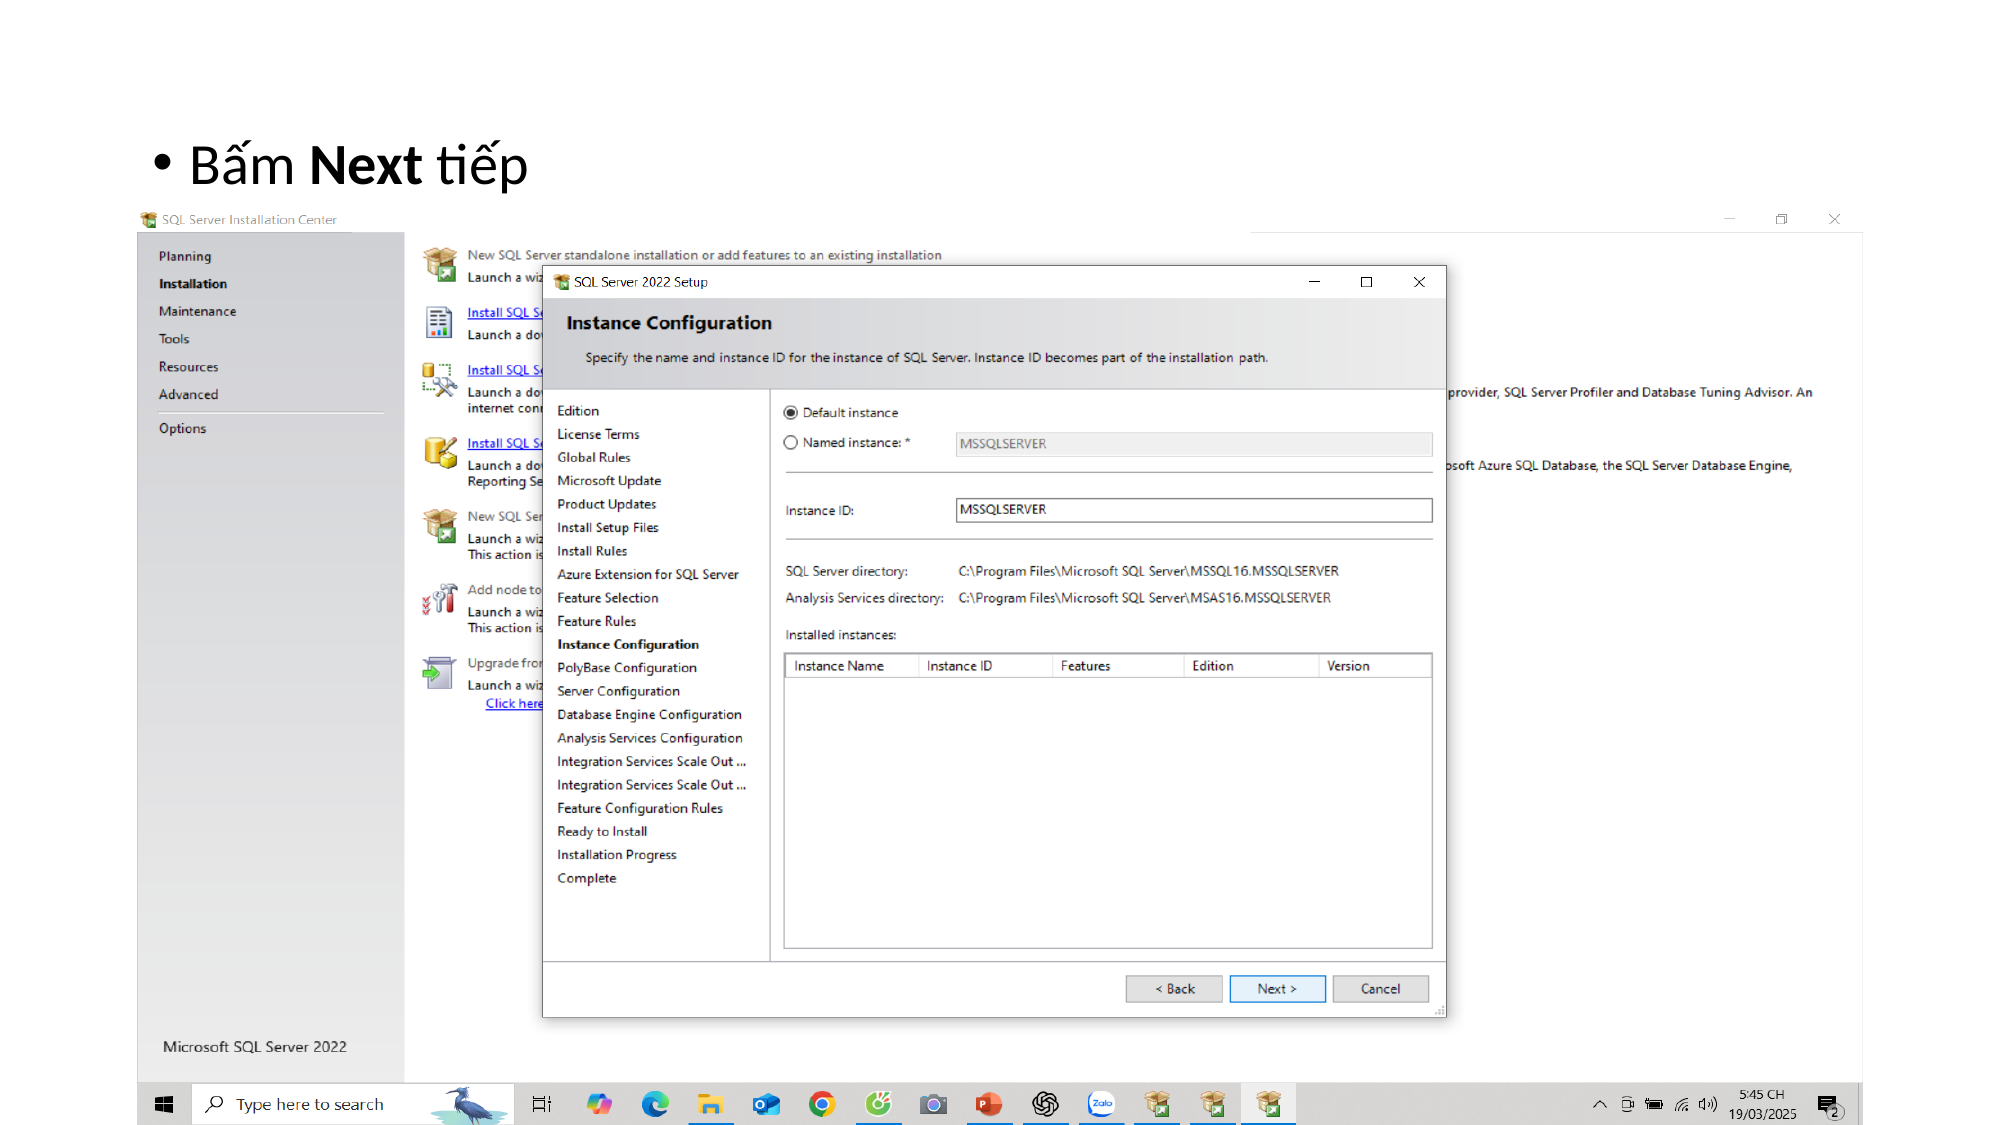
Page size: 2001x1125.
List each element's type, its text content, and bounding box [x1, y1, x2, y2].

list Bấm Next tiếp [137, 126, 1863, 207]
picture [137, 207, 1863, 1125]
